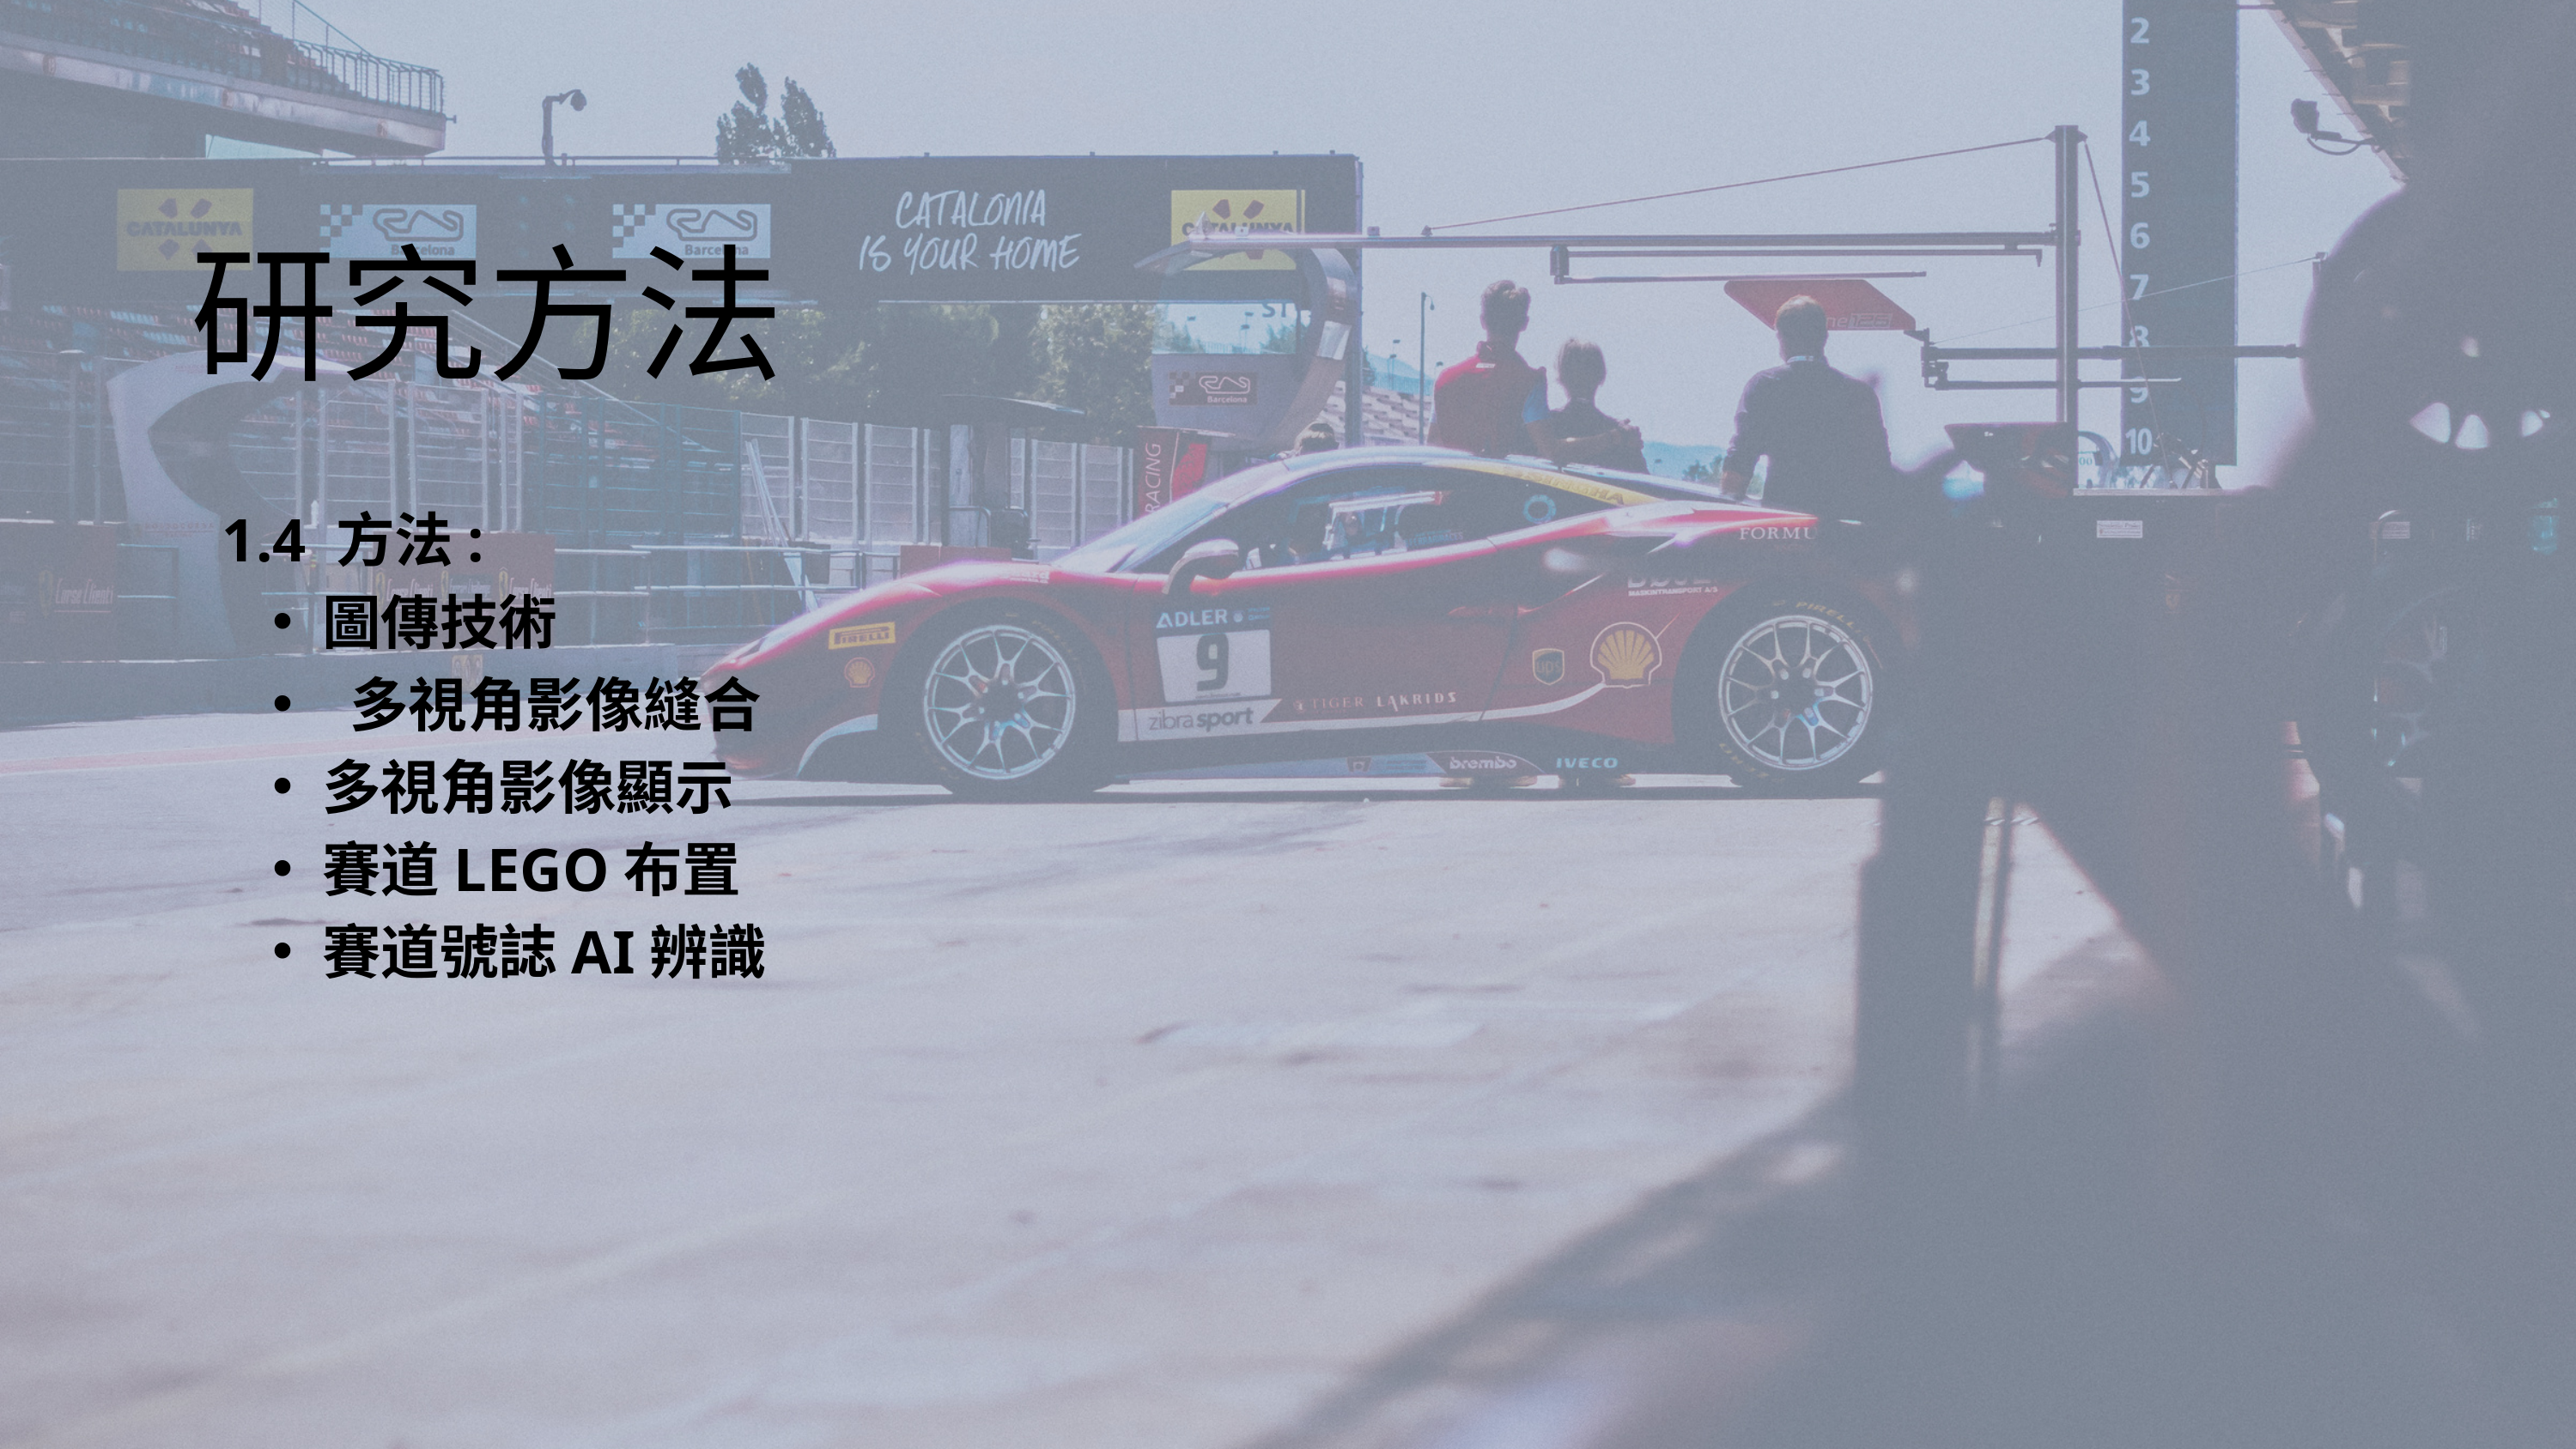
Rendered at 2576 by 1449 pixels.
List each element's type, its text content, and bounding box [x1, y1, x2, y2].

text_box [0, 0, 2576, 1449]
text_box 研究方法 [0, 292, 998, 399]
text_box 1.4 方法: 圖傳技術 多視角影像縫合 多視角影像顯示 賽道LEGO布置 賽道號誌AI辨識 [222, 491, 2160, 1449]
